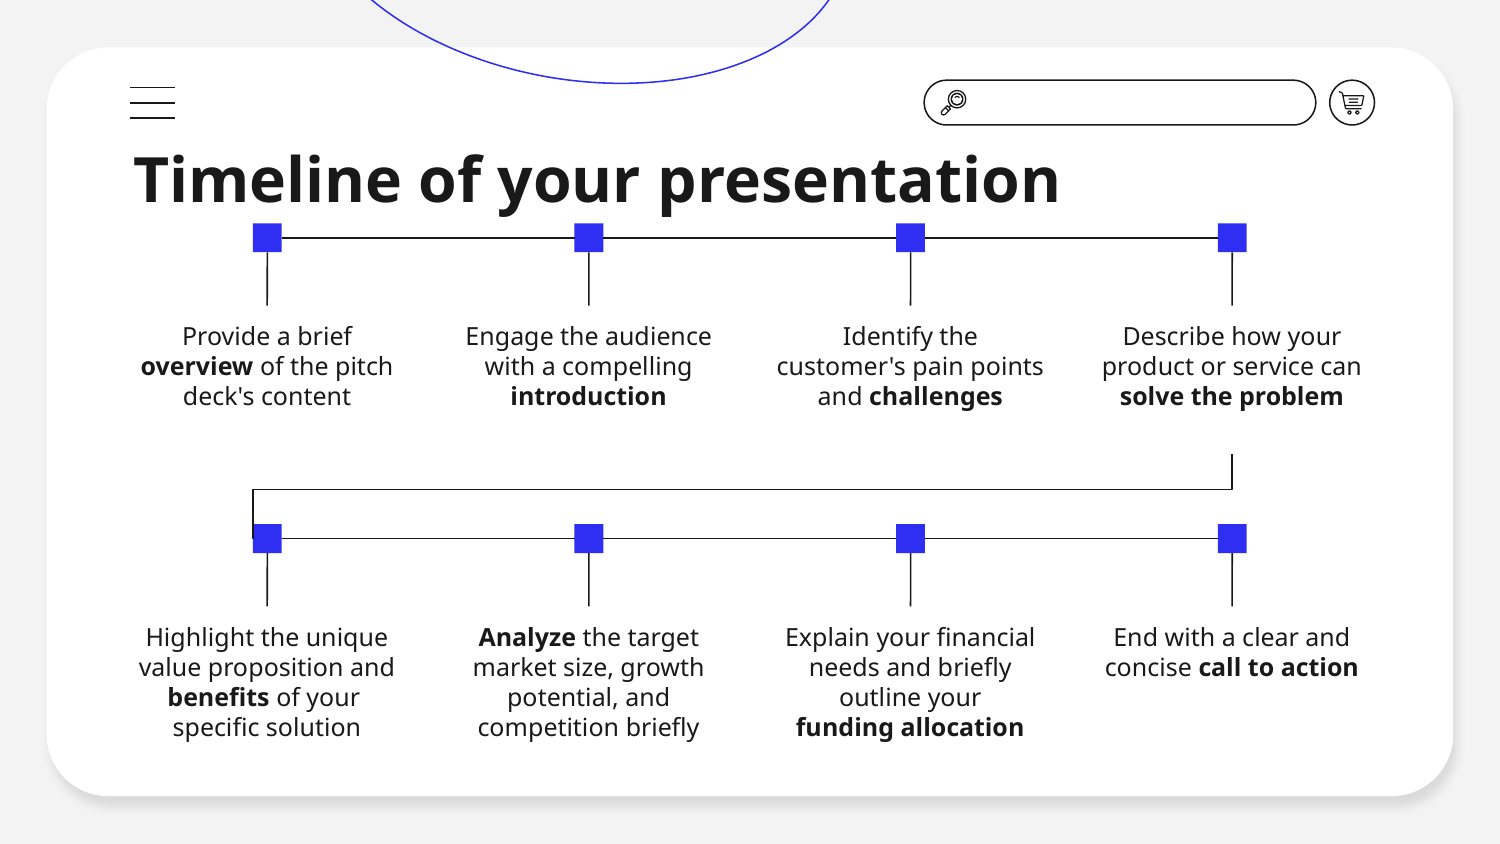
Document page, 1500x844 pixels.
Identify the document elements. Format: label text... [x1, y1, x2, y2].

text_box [700, 6, 785, 844]
text_box Explain your financial needs and briefly outline your funding allocation [789, 606, 1061, 756]
text_box Provide a brief overview of the pitch deck's content [117, 305, 418, 455]
text_box [1217, 524, 1247, 554]
title Timeline of your presentation [789, 125, 1382, 219]
text_box [574, 524, 604, 554]
text_box Highlight the unique value proposition and benefits of your specific solution [117, 606, 418, 756]
text_box Describe how your product or service can solve the problem [1082, 305, 1383, 455]
text_box [252, 524, 282, 554]
text_box End with a clear and concise call to action [1082, 606, 1383, 756]
text_box Engage the audience with a compelling introduction [438, 305, 694, 455]
text_box Analyze the target market size, growth potential, and competition briefly [438, 606, 694, 756]
text_box [896, 524, 925, 554]
text_box [896, 223, 925, 253]
text_box [252, 223, 282, 253]
text_box [574, 223, 604, 253]
text_box [1217, 223, 1247, 253]
title Timeline of your presentation [118, 125, 694, 219]
text_box Identify the customer's pain points and challenges [789, 305, 1061, 455]
